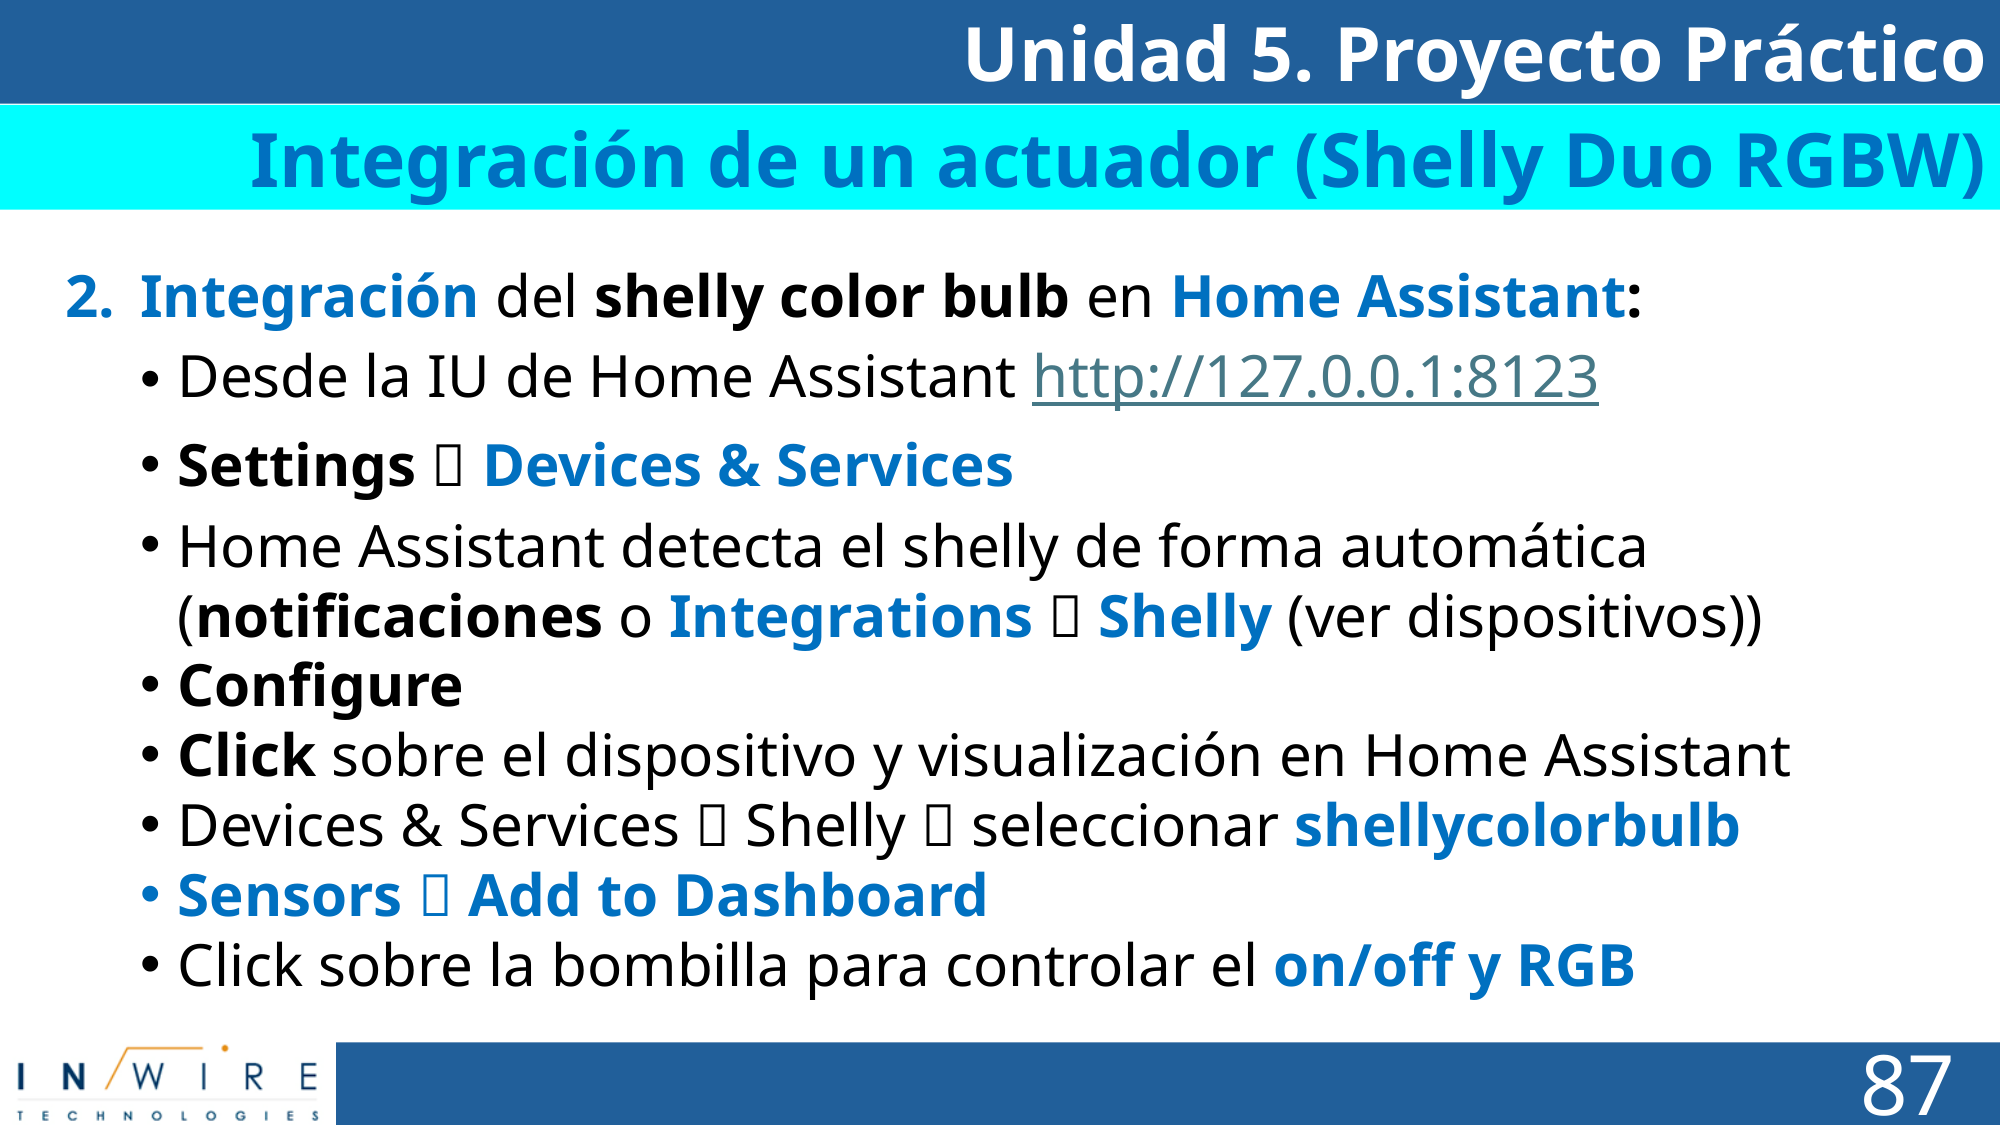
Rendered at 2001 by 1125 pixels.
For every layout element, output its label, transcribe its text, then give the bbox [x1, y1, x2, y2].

list Integración del shelly color bulb en Home Assistant: Desde la IU de Home Assistant http://127.0.0.1:8123 Settings  Devices & Services Home Assistant detecta el shelly de forma automática (notificaciones o Integrations  Shelly (ver dispositivos)) Configure Click sobre el dispositivo y visualización en Home Assistant Devices & Services  Shelly  seleccionar shellycolorbulb Sensors  Add to Dashboard Click sobre la bombilla para controlar el on/off y RGB [50, 251, 1828, 1014]
text_box Unidad 5. Proyecto Práctico [0, 0, 2000, 104]
picture [0, 1037, 336, 1125]
text_box Integración de un actuador (Shelly Duo RGBW) [0, 104, 2000, 210]
